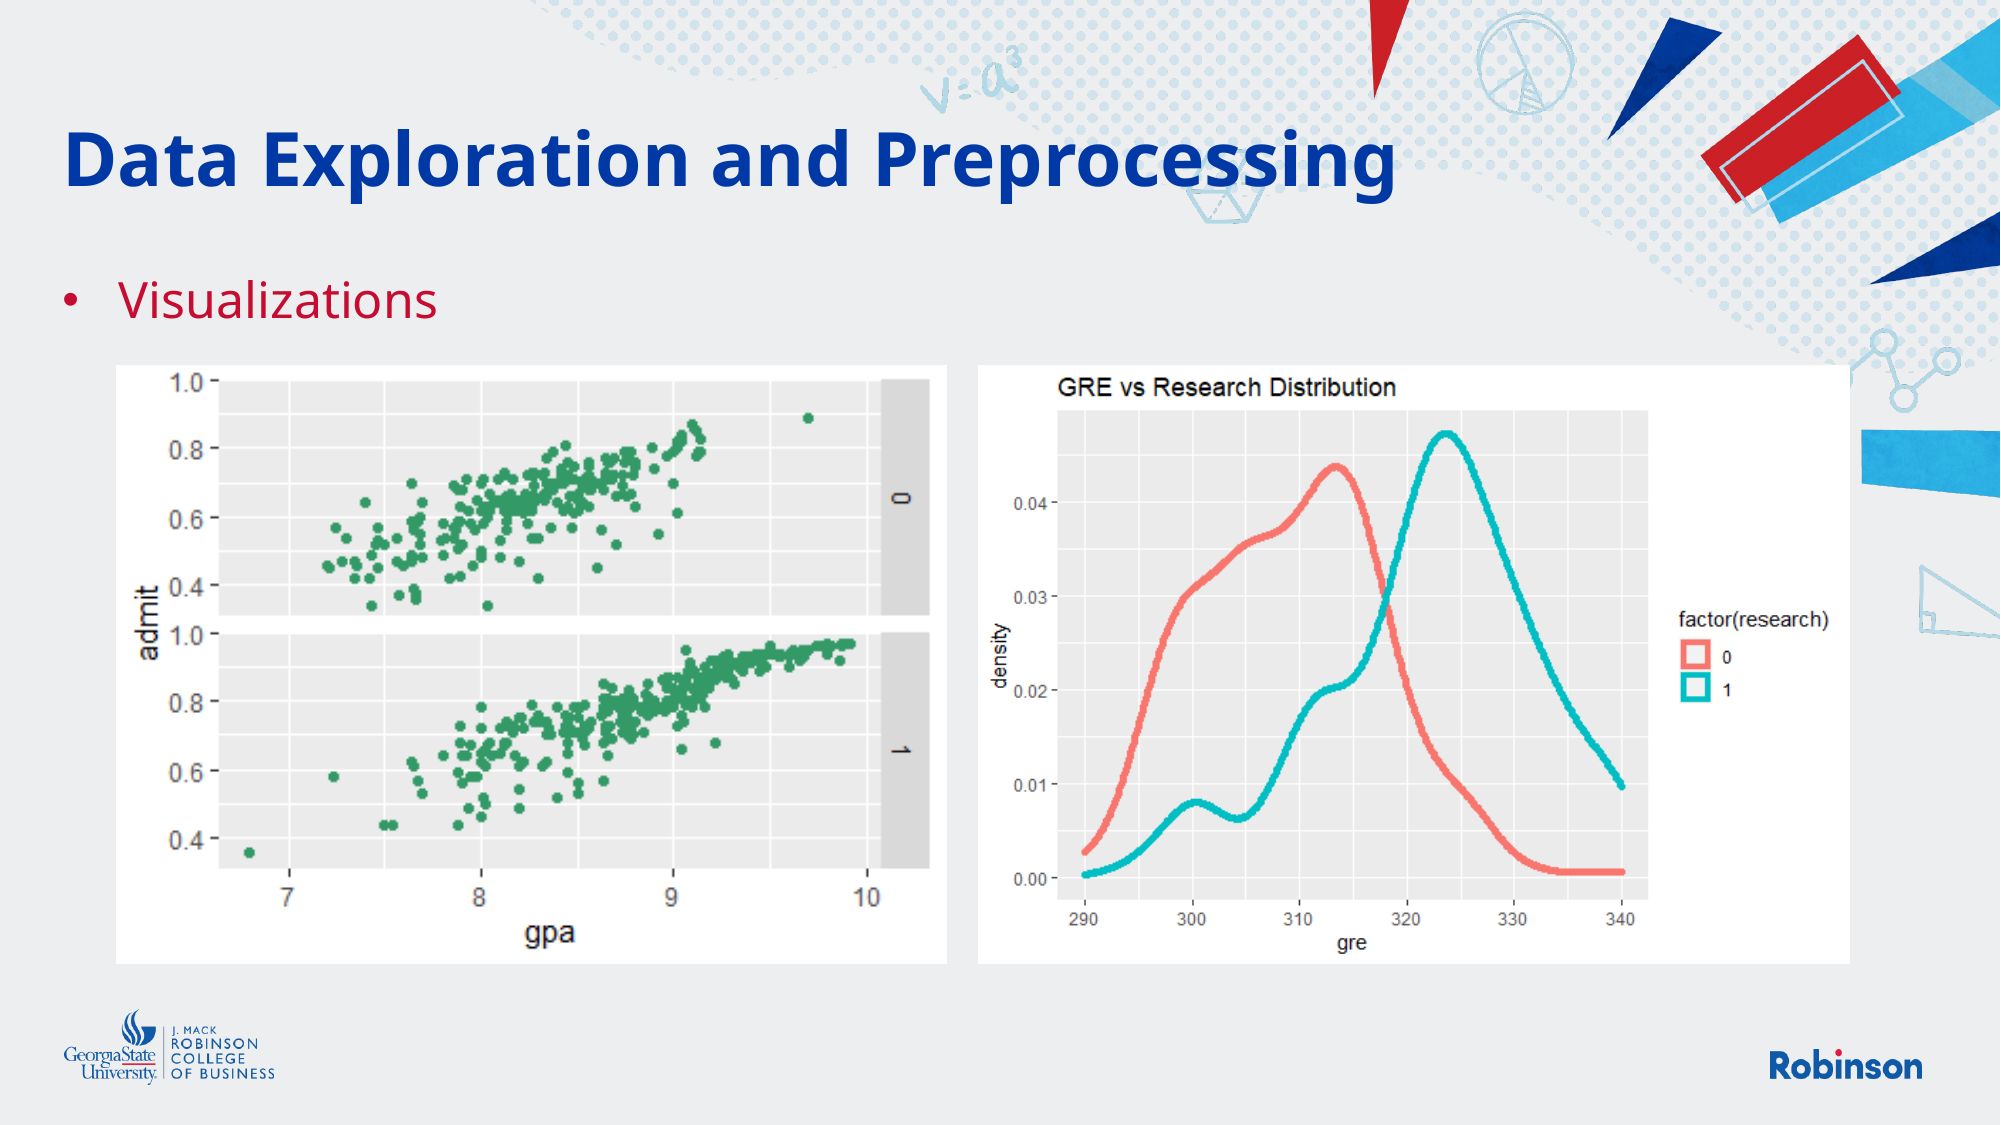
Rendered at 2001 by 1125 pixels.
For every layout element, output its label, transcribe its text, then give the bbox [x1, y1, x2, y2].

list Visualizations [62, 268, 1938, 954]
picture [0, 0, 2000, 1125]
title Data Exploration and Preprocessing [62, 121, 1938, 203]
